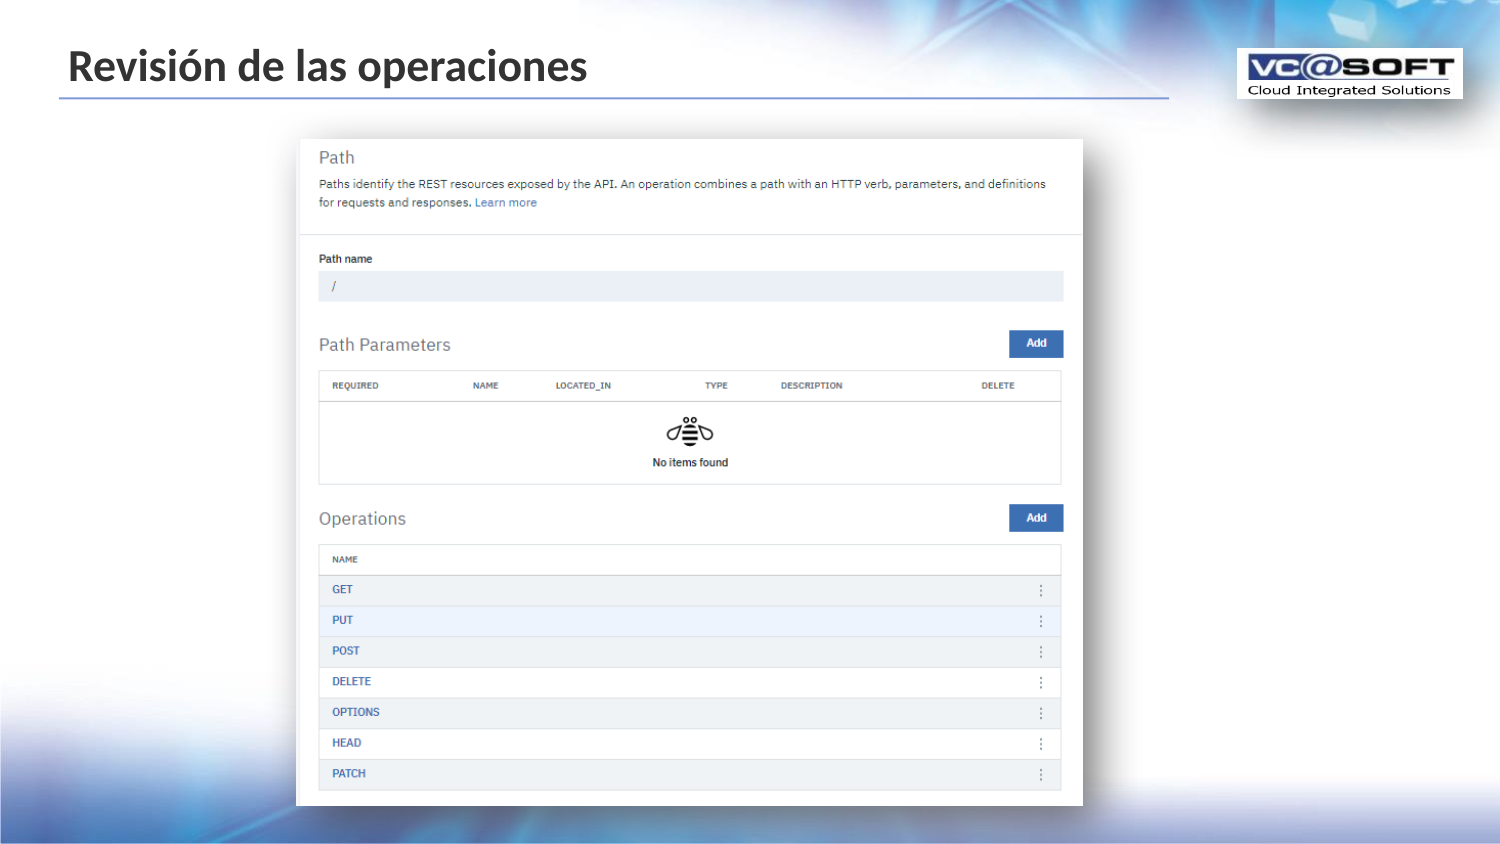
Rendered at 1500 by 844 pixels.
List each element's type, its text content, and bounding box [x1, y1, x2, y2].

title Revisión de las operaciones [52, 23, 1190, 104]
picture [0, 0, 1500, 844]
